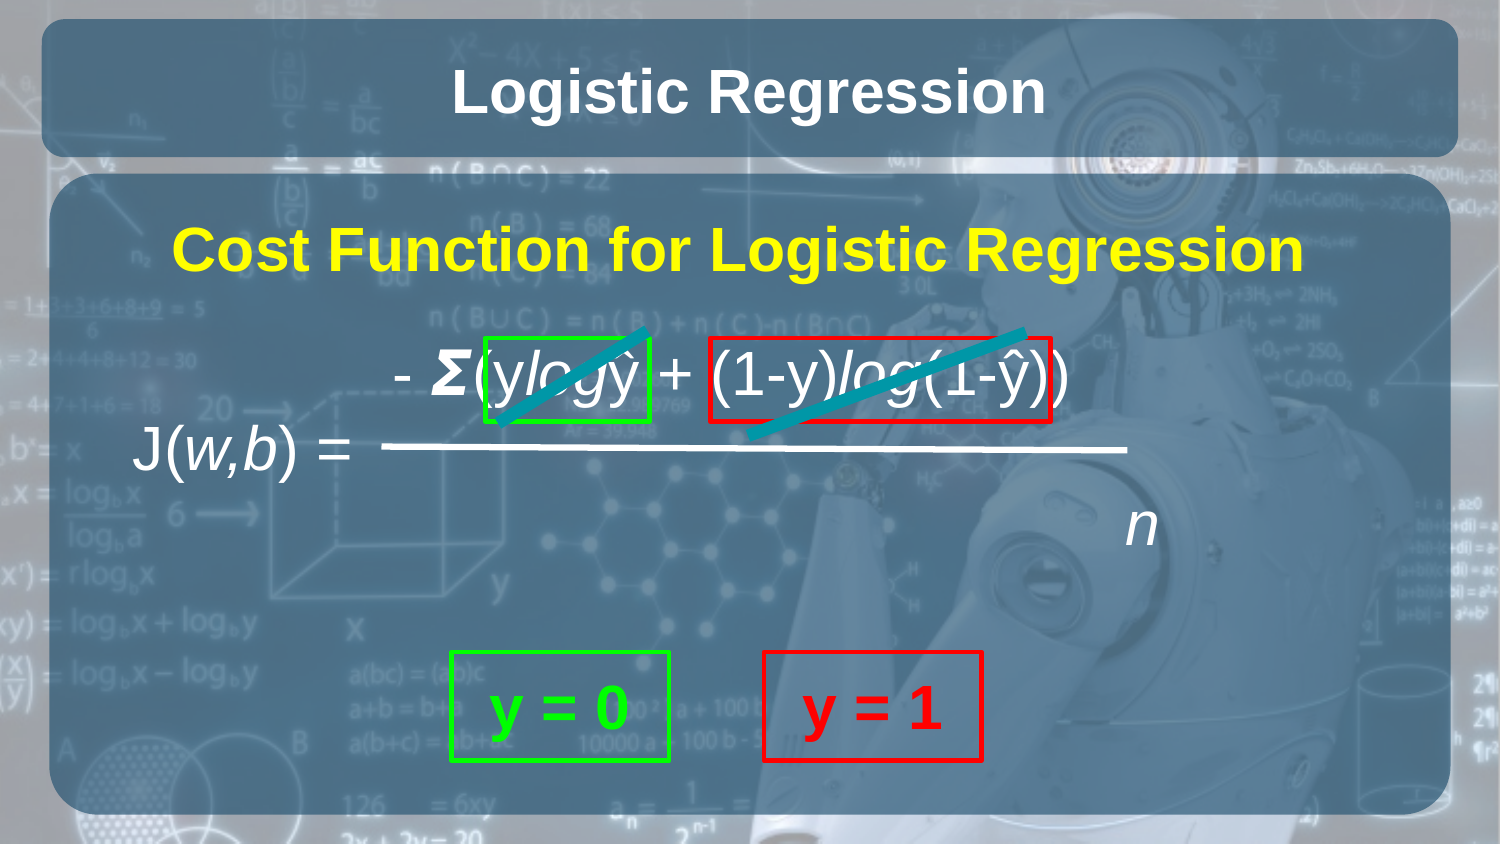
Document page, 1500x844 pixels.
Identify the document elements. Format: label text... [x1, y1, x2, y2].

text_box y = 1 [764, 651, 982, 761]
text_box y = 0 [451, 651, 669, 761]
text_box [497, 330, 648, 424]
text_box [485, 337, 492, 422]
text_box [381, 446, 1128, 451]
picture [0, 0, 1500, 844]
title Logistic Regression [49, 43, 1451, 134]
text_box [747, 332, 1027, 437]
text_box [1031, 337, 1051, 422]
text_box [710, 337, 742, 422]
text_box Cost Function for Logistic Regression - 𝞢(ylogŷ + (1-y)log(1-ŷ)) J(w,b) = n [42, 193, 1436, 811]
